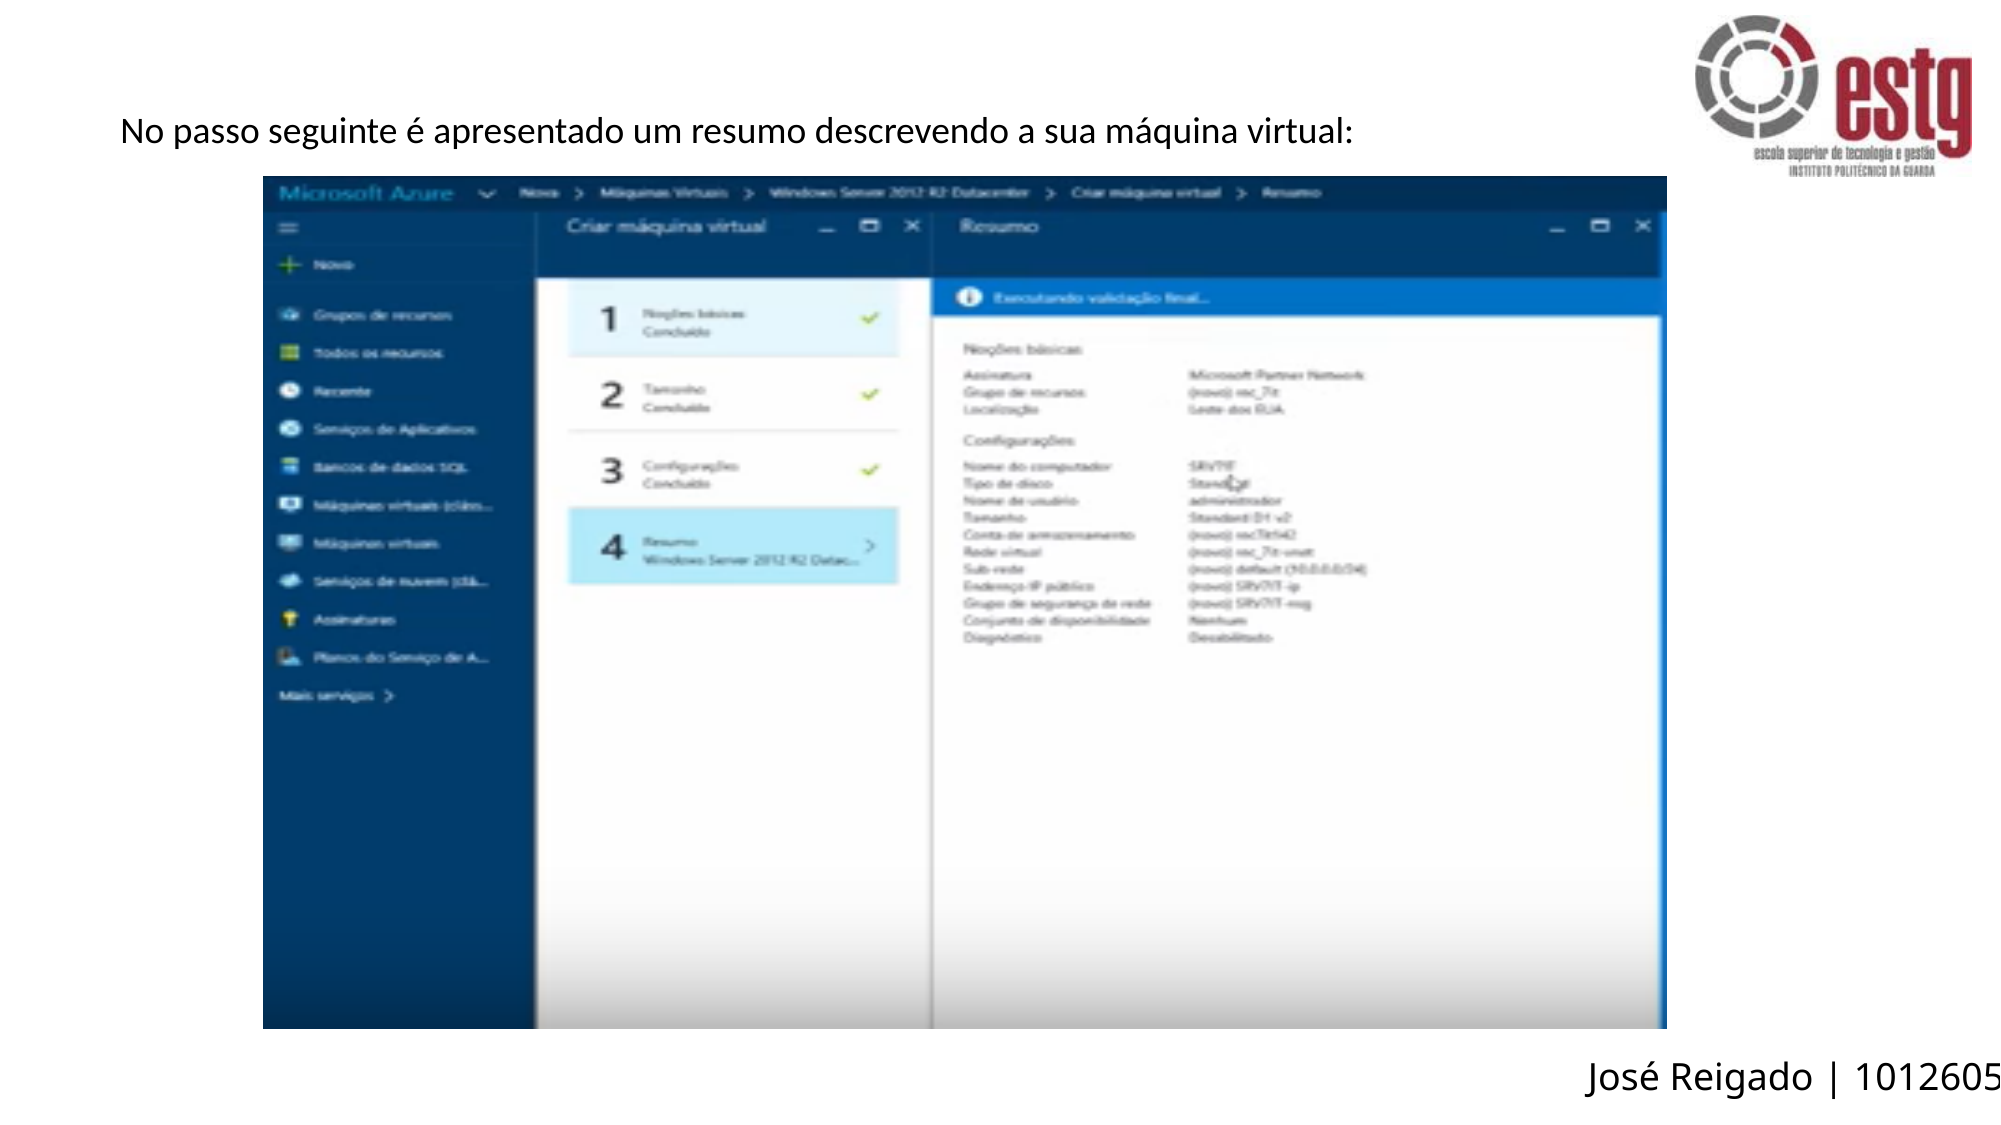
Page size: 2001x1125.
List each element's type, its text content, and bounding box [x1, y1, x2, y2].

text_box No passo seguinte é apresentado um resumo descrevendo a sua máquina virtual: [105, 95, 1493, 159]
text_box José Reigado | 1012605 [1573, 1045, 2000, 1106]
picture [1695, 15, 1972, 177]
picture [263, 176, 1667, 1030]
